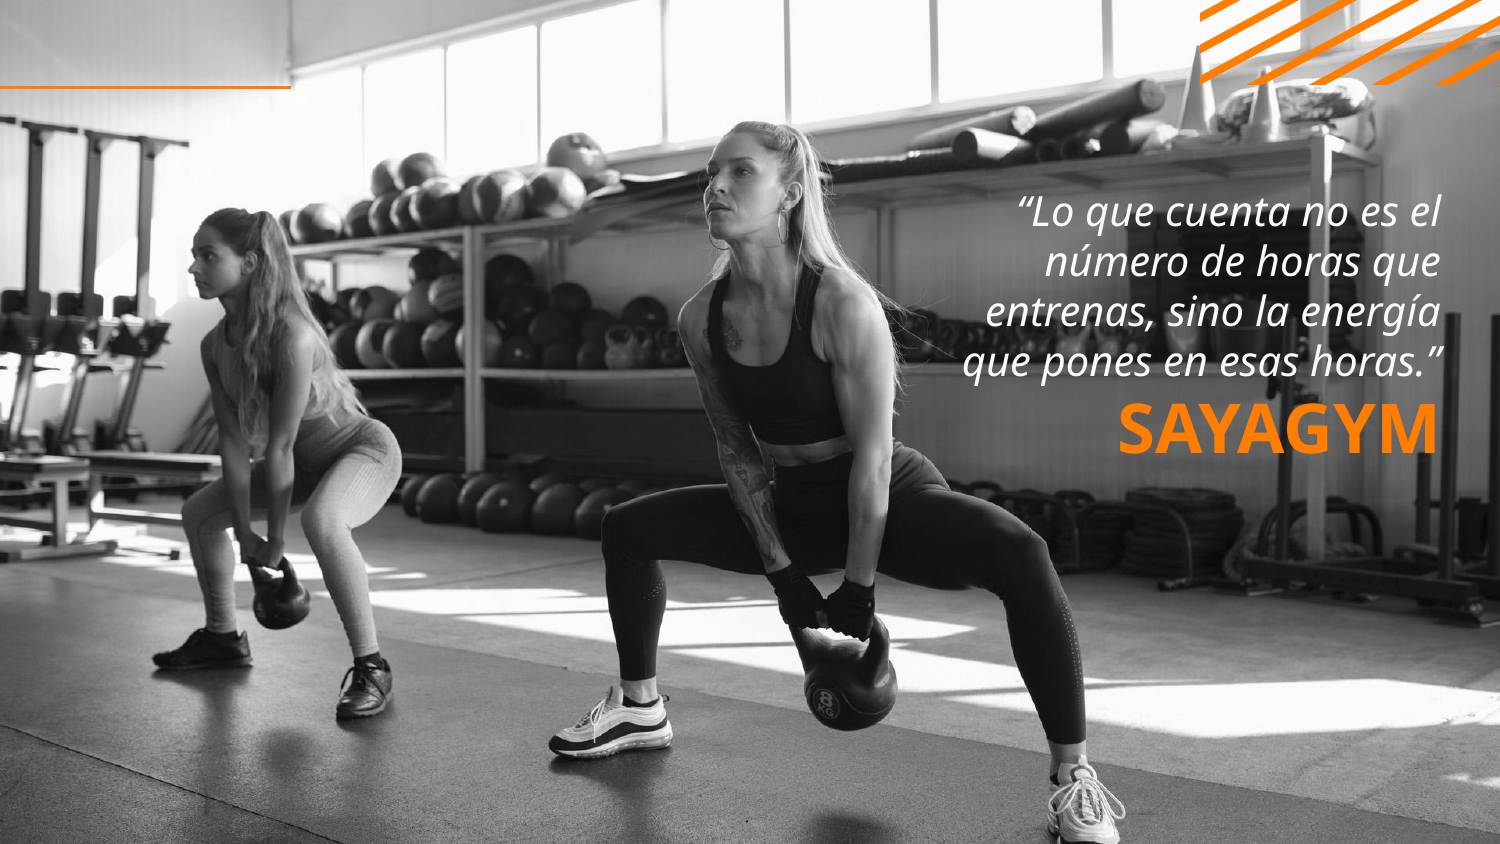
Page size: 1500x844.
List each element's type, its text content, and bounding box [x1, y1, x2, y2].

picture [0, 0, 1500, 844]
title “Lo que cuenta no es el número de horas que entrenas, sino la energía que pones en esas horas.” SAYAGYM [940, 170, 1457, 536]
